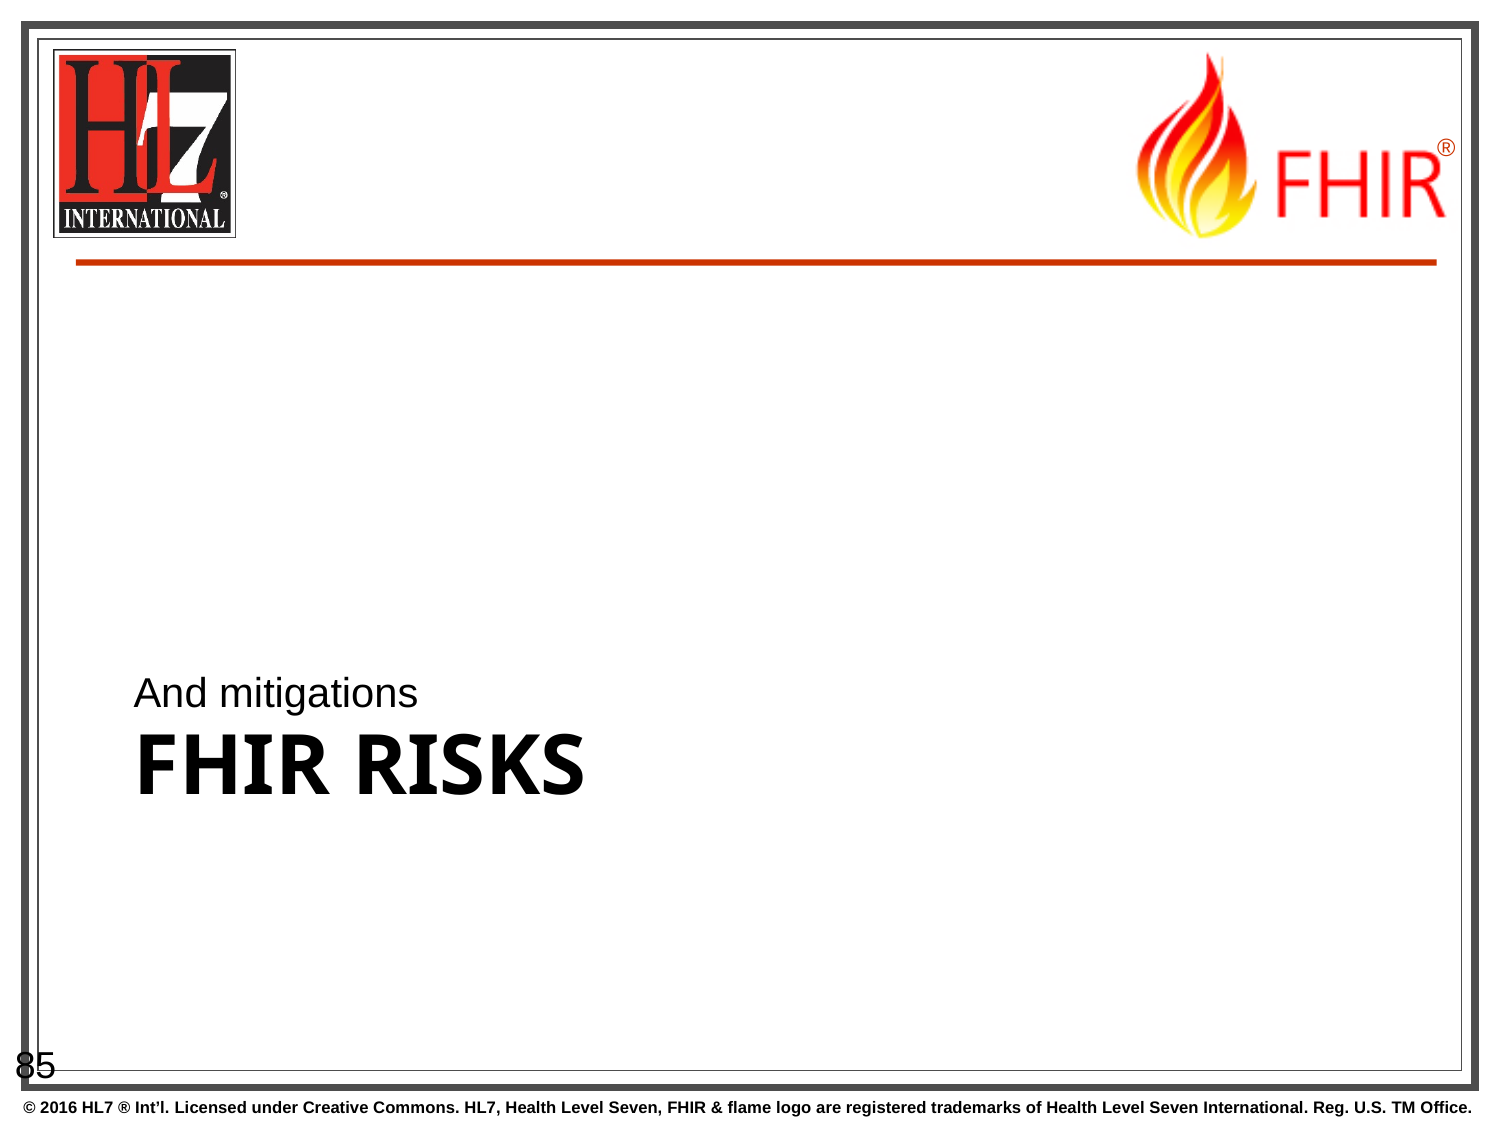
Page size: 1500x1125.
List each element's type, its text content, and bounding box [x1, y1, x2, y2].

picture [1124, 42, 1458, 249]
picture [53, 49, 236, 238]
title FHIR Risks [118, 723, 1394, 947]
slide_number 85 [0, 1034, 119, 1071]
list And mitigations [118, 476, 1394, 723]
